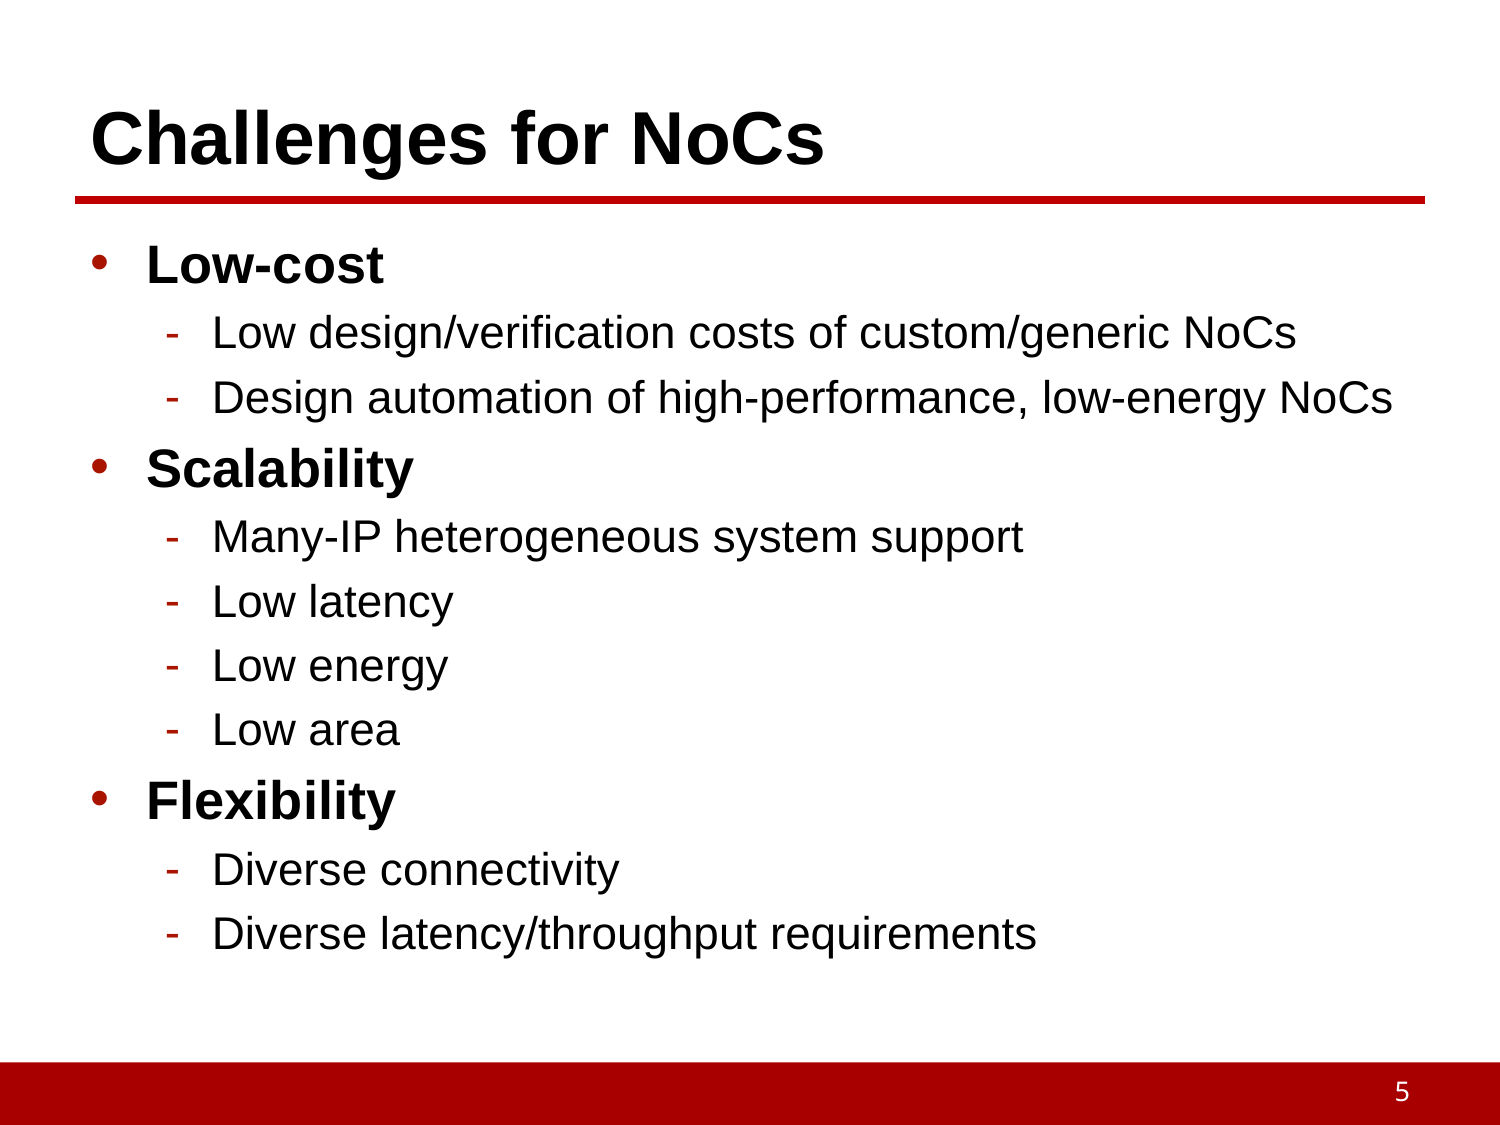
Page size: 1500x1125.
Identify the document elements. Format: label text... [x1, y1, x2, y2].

slide_number 5 [1212, 1062, 1425, 1123]
title Challenges for NoCs [75, 75, 1425, 188]
list Low-cost Low design/verification costs of custom/generic NoCs Design automation of high-performance, low-energy NoCs Scalability Many-IP heterogeneous system support Low latency Low energy Low area Flexibility Diverse connectivity Diverse latency/throughput requirements [75, 221, 1463, 1038]
footer [287, 1062, 1212, 1123]
